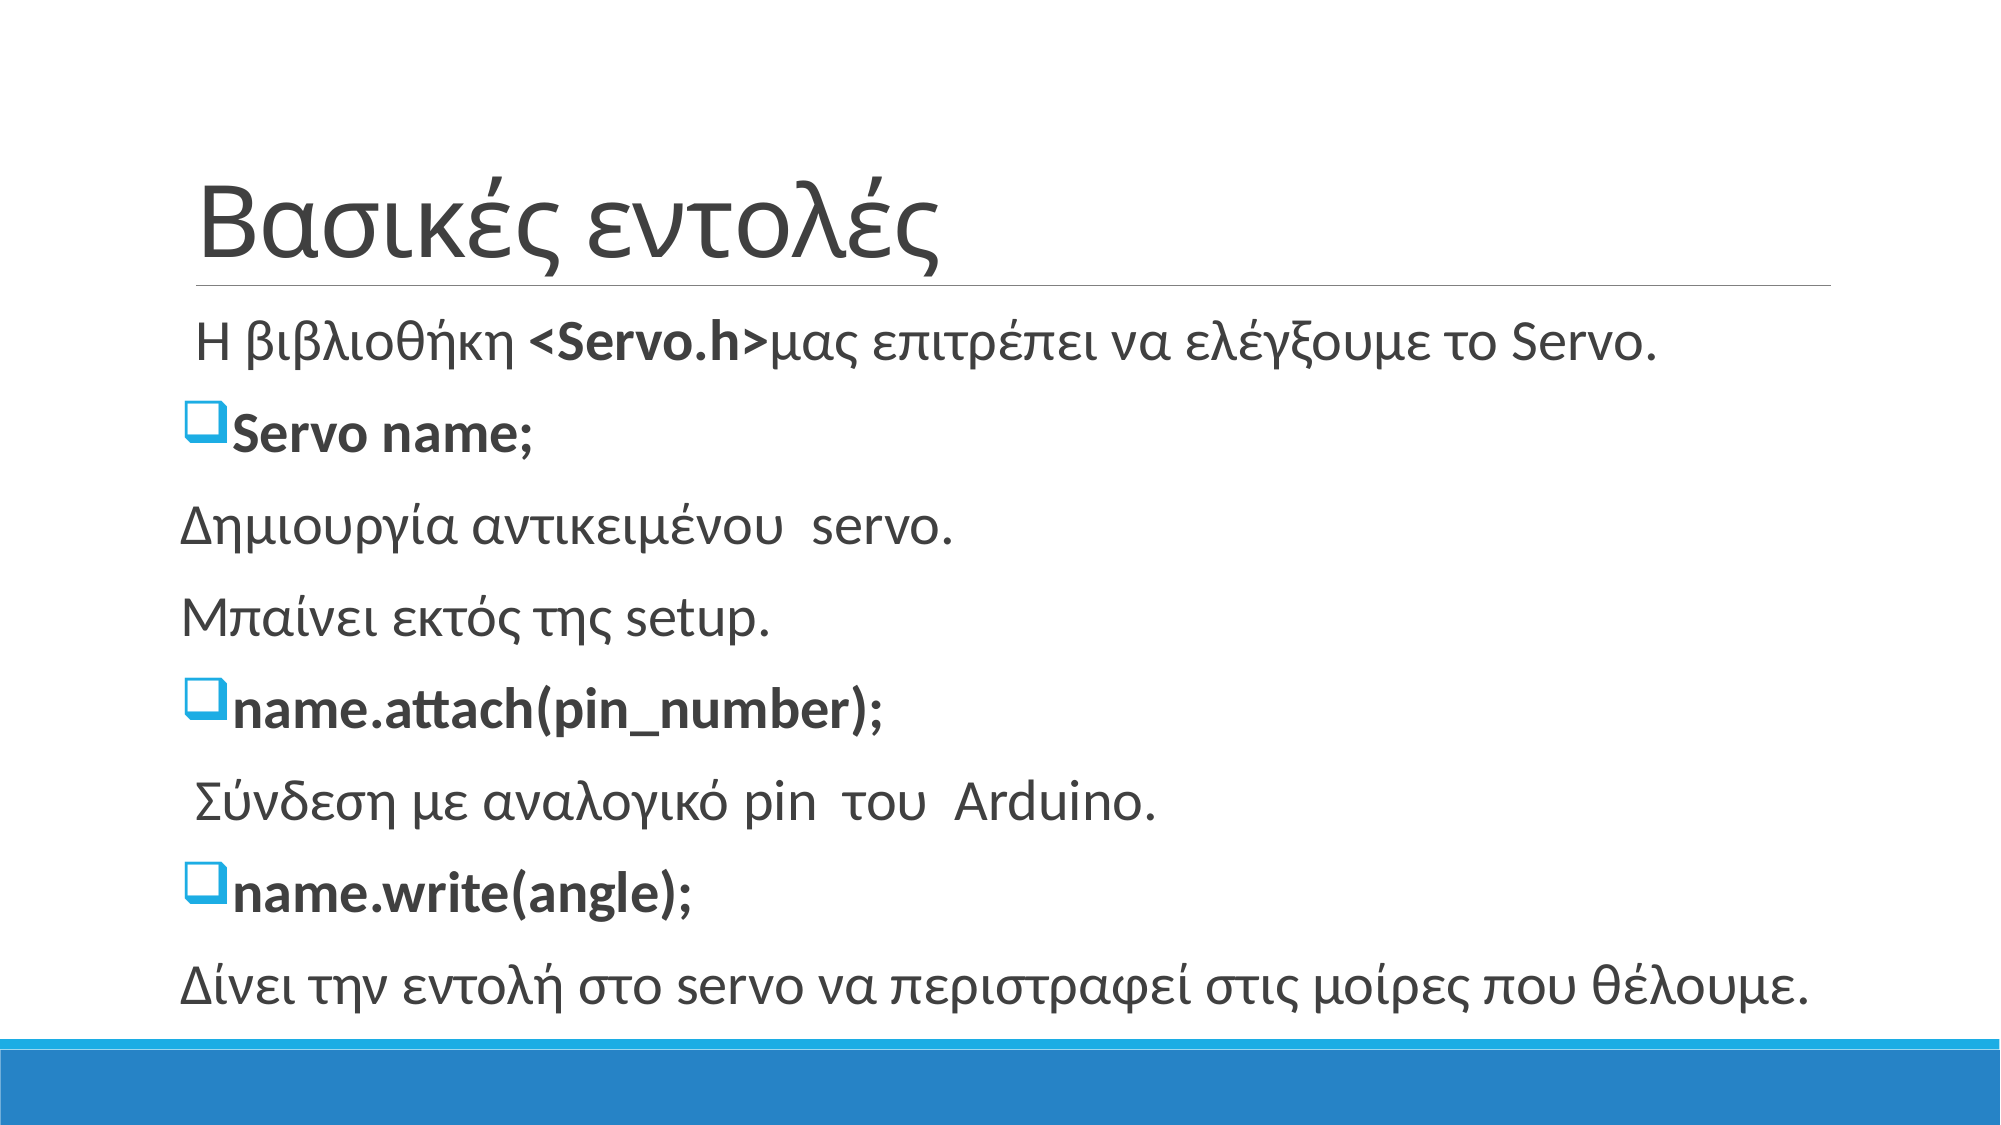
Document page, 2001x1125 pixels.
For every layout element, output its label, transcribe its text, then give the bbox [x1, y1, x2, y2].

list Η βιβλιοθήκη <Servo.h>μας επιτρέπει να ελέγξουμε το Servo. Servo name; Δημιουργία αντικειμένου servo. Μπαίνει εκτός της setup. name.attach(pin_number); Σύνδεση με αναλογικό pin του Arduino. name.write(angle); Δίνει την εντολή στο servo να περιστραφεί στις μοίρες που θέλουμε. [180, 302, 1830, 1035]
title Βασικές εντολές [180, 47, 1830, 285]
